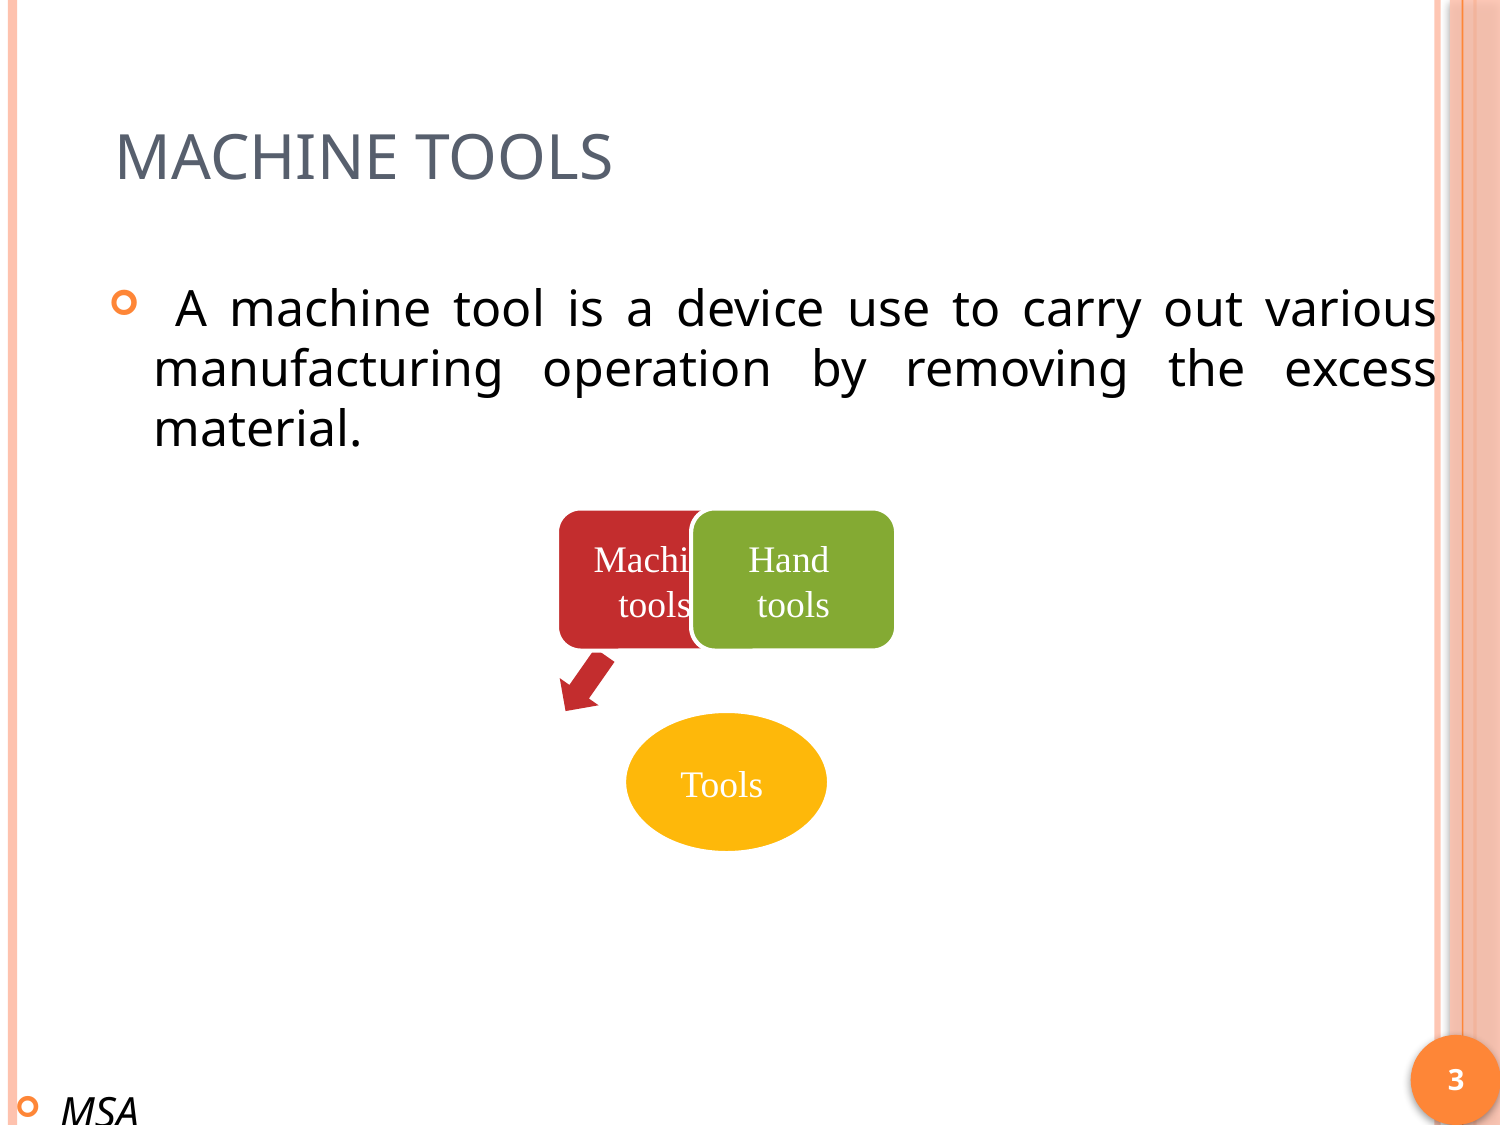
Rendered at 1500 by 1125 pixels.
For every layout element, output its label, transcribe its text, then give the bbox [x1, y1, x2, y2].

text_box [315, 497, 1138, 1067]
list A machine tool is a device use to carry out various manufacturing operation by removing the excess material. [93, 269, 1454, 988]
title Machine Tools [99, 93, 1375, 200]
slide_number 3 [1406, 1038, 1500, 1124]
